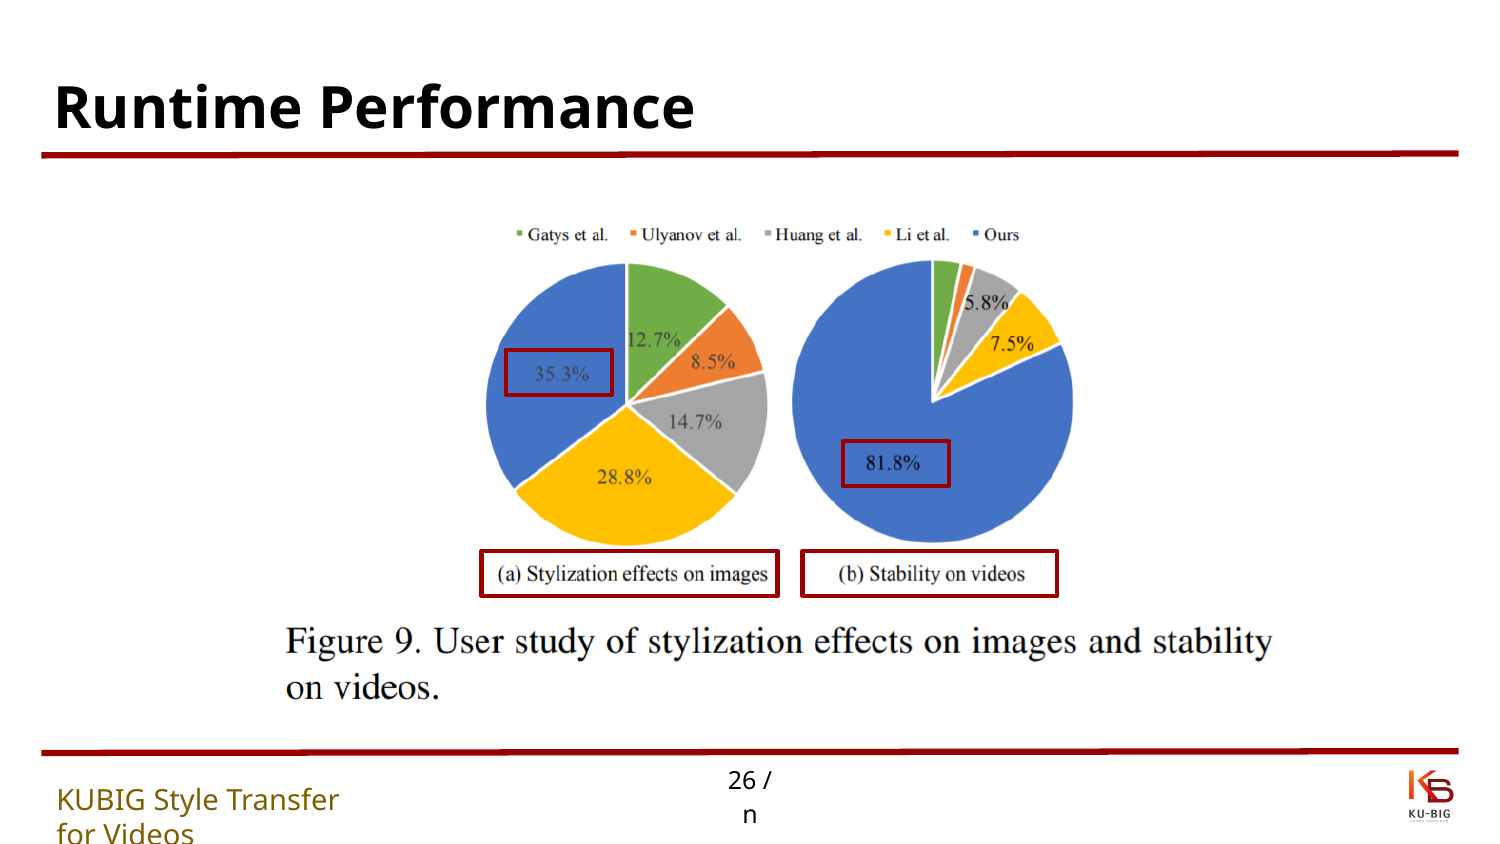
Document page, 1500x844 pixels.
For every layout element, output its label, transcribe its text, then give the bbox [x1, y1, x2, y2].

title Runtime Performance [38, 52, 1401, 156]
slide_number 26 / n [705, 763, 795, 829]
picture [1400, 766, 1460, 826]
picture [201, 193, 1330, 726]
